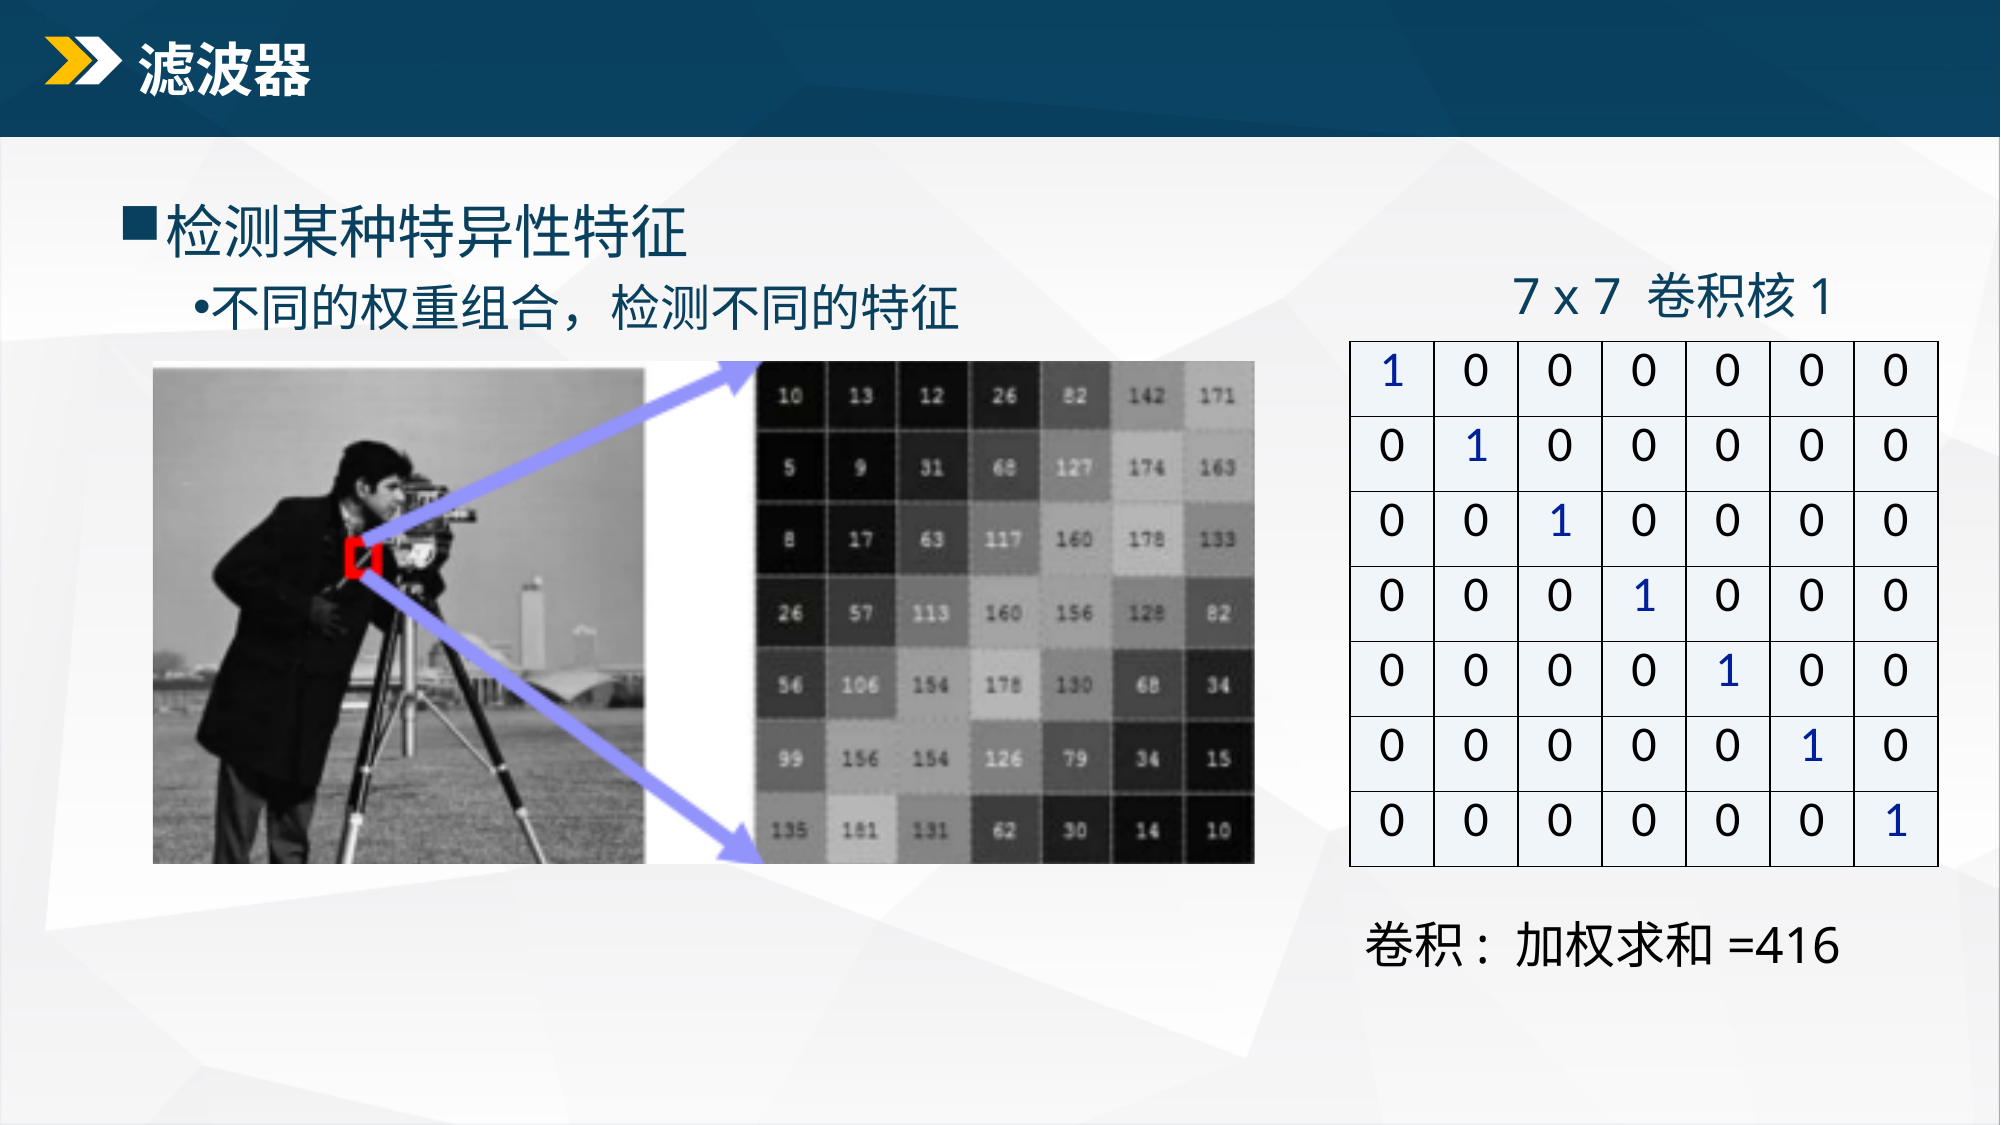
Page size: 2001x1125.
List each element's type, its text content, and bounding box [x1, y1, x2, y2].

table_cell 0 [1603, 642, 1685, 716]
table_cell 0 [1855, 642, 1937, 716]
table_cell 0 [1435, 567, 1517, 641]
table_header 0 [1771, 342, 1853, 416]
table_cell 0 [1351, 492, 1433, 566]
table_header 0 [1855, 342, 1937, 416]
table_cell 1 [1603, 567, 1685, 641]
table_cell 1 [1519, 492, 1601, 566]
table_cell 0 [1351, 417, 1433, 491]
table_cell 0 [1603, 792, 1685, 866]
list 检测某种特异性特征 不同的权重组合，检测不同的特征 [103, 188, 1868, 1048]
table_cell 0 [1855, 717, 1937, 791]
table_cell 0 [1351, 567, 1433, 641]
table_cell 0 [1519, 792, 1601, 866]
table_cell 1 [1435, 417, 1517, 491]
table_cell 0 [1771, 492, 1853, 566]
table_cell 0 [1351, 717, 1433, 791]
table_cell 0 [1687, 717, 1769, 791]
table_cell 1 [1687, 642, 1769, 716]
table_cell 0 [1603, 717, 1685, 791]
table_cell 0 [1351, 792, 1433, 866]
table_cell 0 [1687, 492, 1769, 566]
table_cell 0 [1519, 567, 1601, 641]
table_cell 0 [1603, 492, 1685, 566]
table_header 0 [1519, 342, 1601, 416]
table_cell 0 [1351, 642, 1433, 716]
table_cell 0 [1771, 417, 1853, 491]
table_cell 1 [1855, 792, 1937, 866]
table_cell 0 [1603, 417, 1685, 491]
table_cell 0 [1519, 642, 1601, 716]
table_header 0 [1687, 342, 1769, 416]
table_cell 0 [1435, 792, 1517, 866]
table_cell 0 [1771, 567, 1853, 641]
table_cell 0 [1687, 567, 1769, 641]
picture [0, 0, 2000, 1125]
table_header 1 [1351, 342, 1433, 416]
table_cell 0 [1855, 492, 1937, 566]
table_cell 0 [1519, 717, 1601, 791]
table_cell 0 [1855, 417, 1937, 491]
title 滤波器 [122, 33, 1755, 124]
table_cell 0 [1687, 417, 1769, 491]
table_cell 0 [1771, 642, 1853, 716]
text_box 7 x 7 卷积核1 [1482, 257, 1868, 333]
table_cell 0 [1687, 792, 1769, 866]
table_cell 0 [1771, 792, 1853, 866]
text_box 卷积: 加权求和=416 [1350, 906, 1938, 1041]
table_header 0 [1435, 342, 1517, 416]
table_cell 0 [1435, 492, 1517, 566]
table_cell 0 [1435, 717, 1517, 791]
table_cell 0 [1435, 642, 1517, 716]
table_cell 0 [1855, 567, 1937, 641]
table_cell 0 [1519, 417, 1601, 491]
table_header 0 [1603, 342, 1685, 416]
table_cell 1 [1771, 717, 1853, 791]
